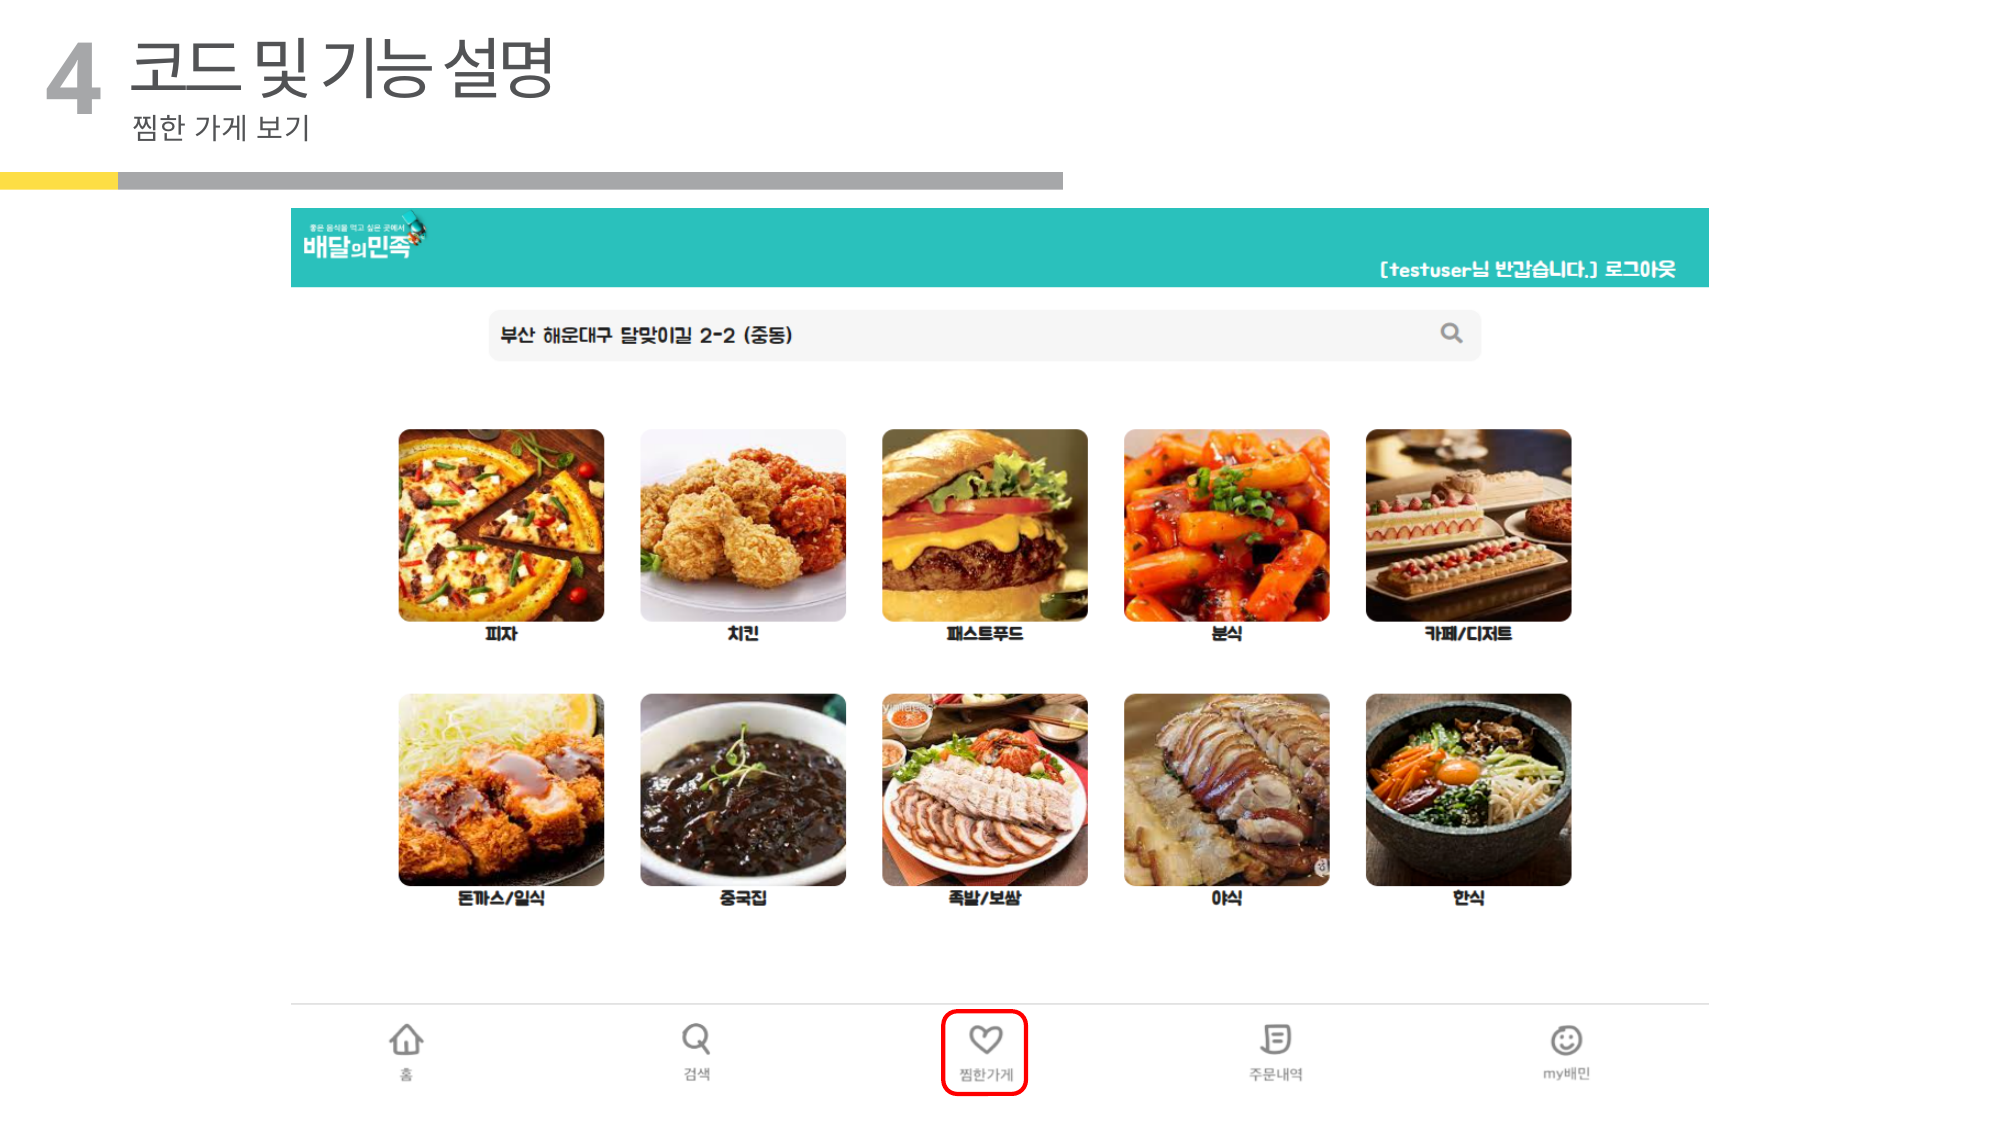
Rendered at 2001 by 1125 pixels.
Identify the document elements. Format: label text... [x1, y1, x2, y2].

text_box 4 [30, 7, 118, 143]
picture [291, 208, 1709, 1094]
text_box [119, 171, 1064, 191]
text_box 찜한 가게 보기 [117, 103, 326, 153]
text_box 코드 및 기능 설명 [118, 19, 574, 115]
text_box [0, 171, 119, 191]
